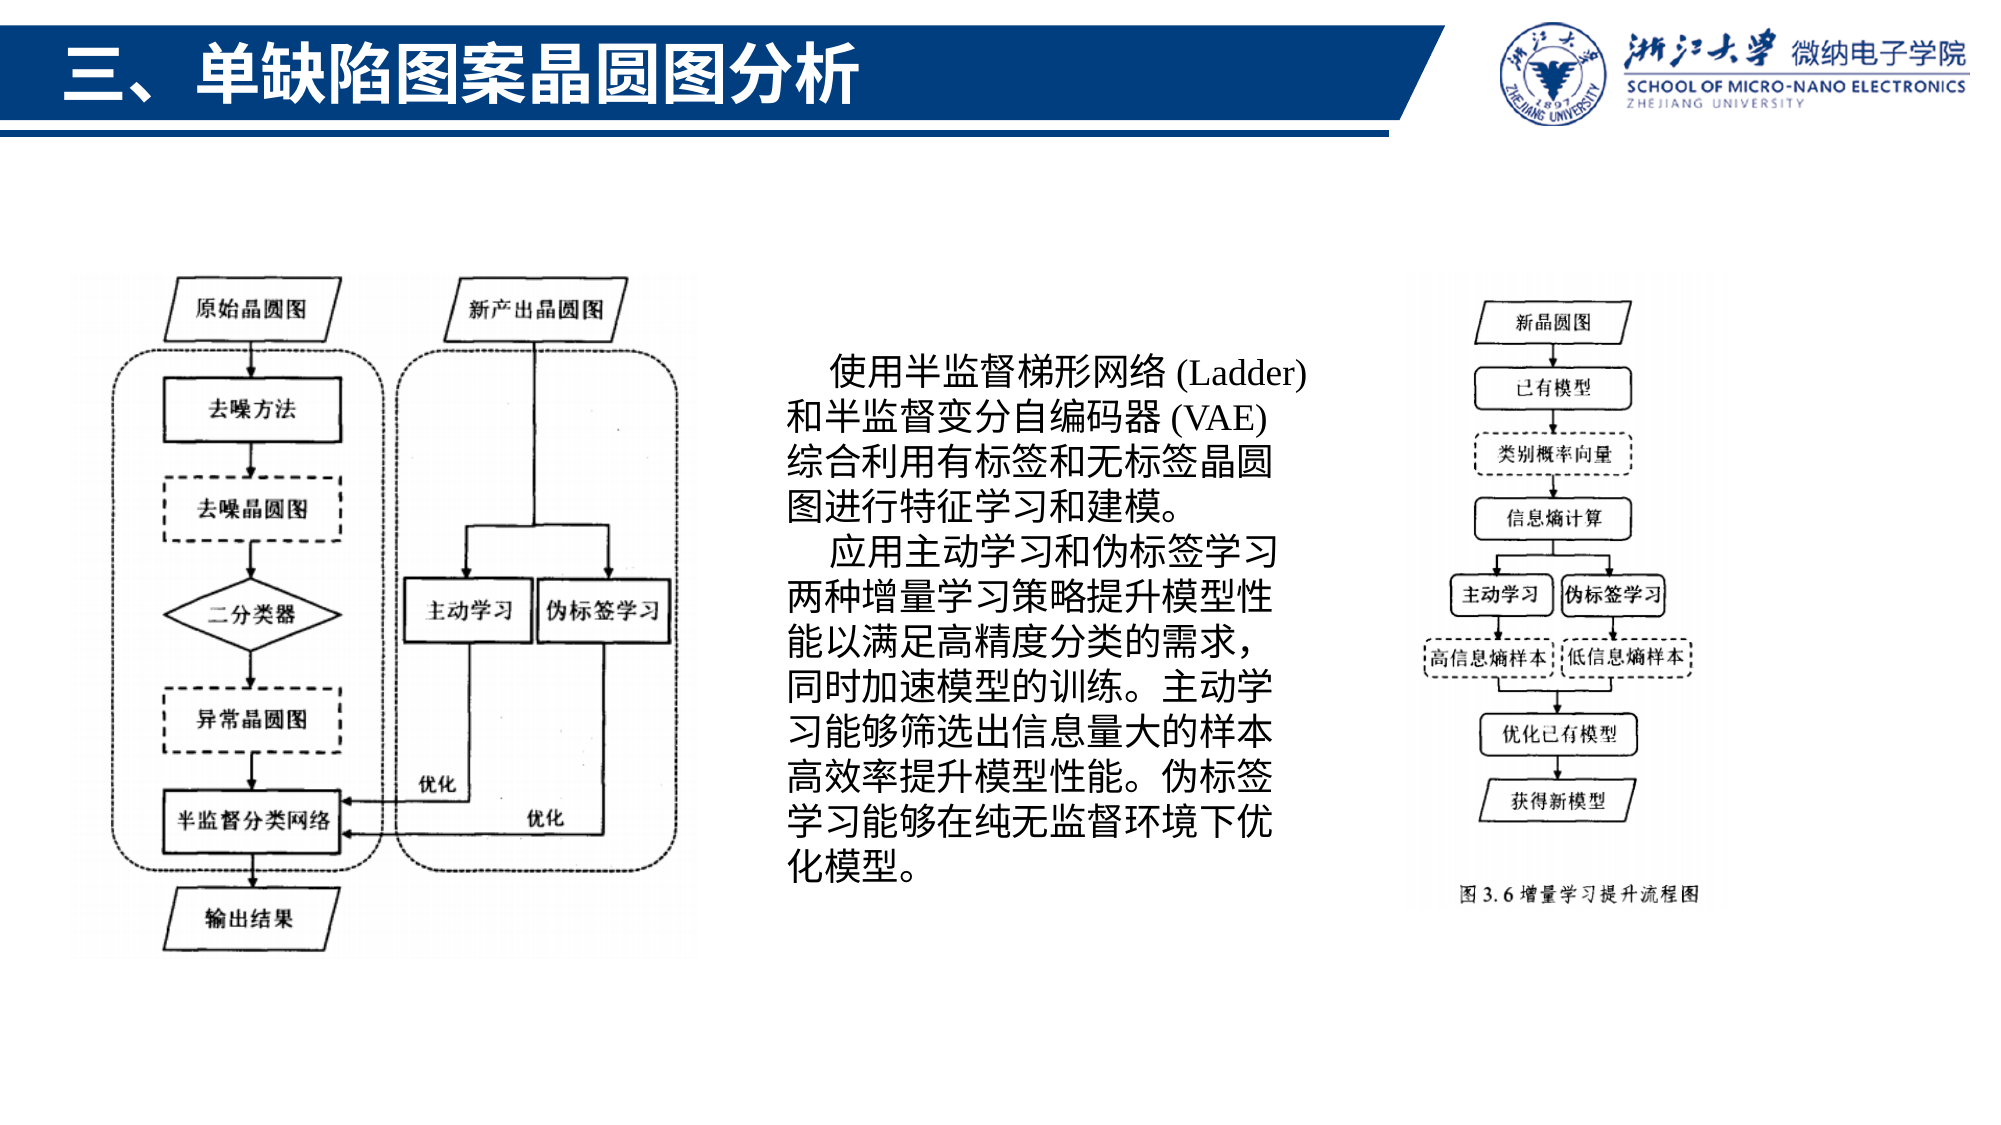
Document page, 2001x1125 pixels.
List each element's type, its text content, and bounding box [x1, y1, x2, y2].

picture [1500, 22, 1970, 126]
text_box 使用半监督梯形网络(Ladder)和半监督变分自编码器(VAE)综合利用有标签和无标签晶圆图进行特征学习和建模。 应用主动学习和伪标签学习两种增量学习策略提升模型性能以满足高精度分类的需求，同时加速模型的训练。主动学习能够筛选出信息量大的样本高效率提升模型性能。伪标签学习能够在纯无监督环境下优化模型。 [771, 340, 1323, 896]
picture [71, 271, 697, 959]
text_box [0, 25, 1445, 120]
picture [1405, 271, 1728, 910]
text_box 三、单缺陷图案晶圆图分析 [49, 26, 958, 118]
